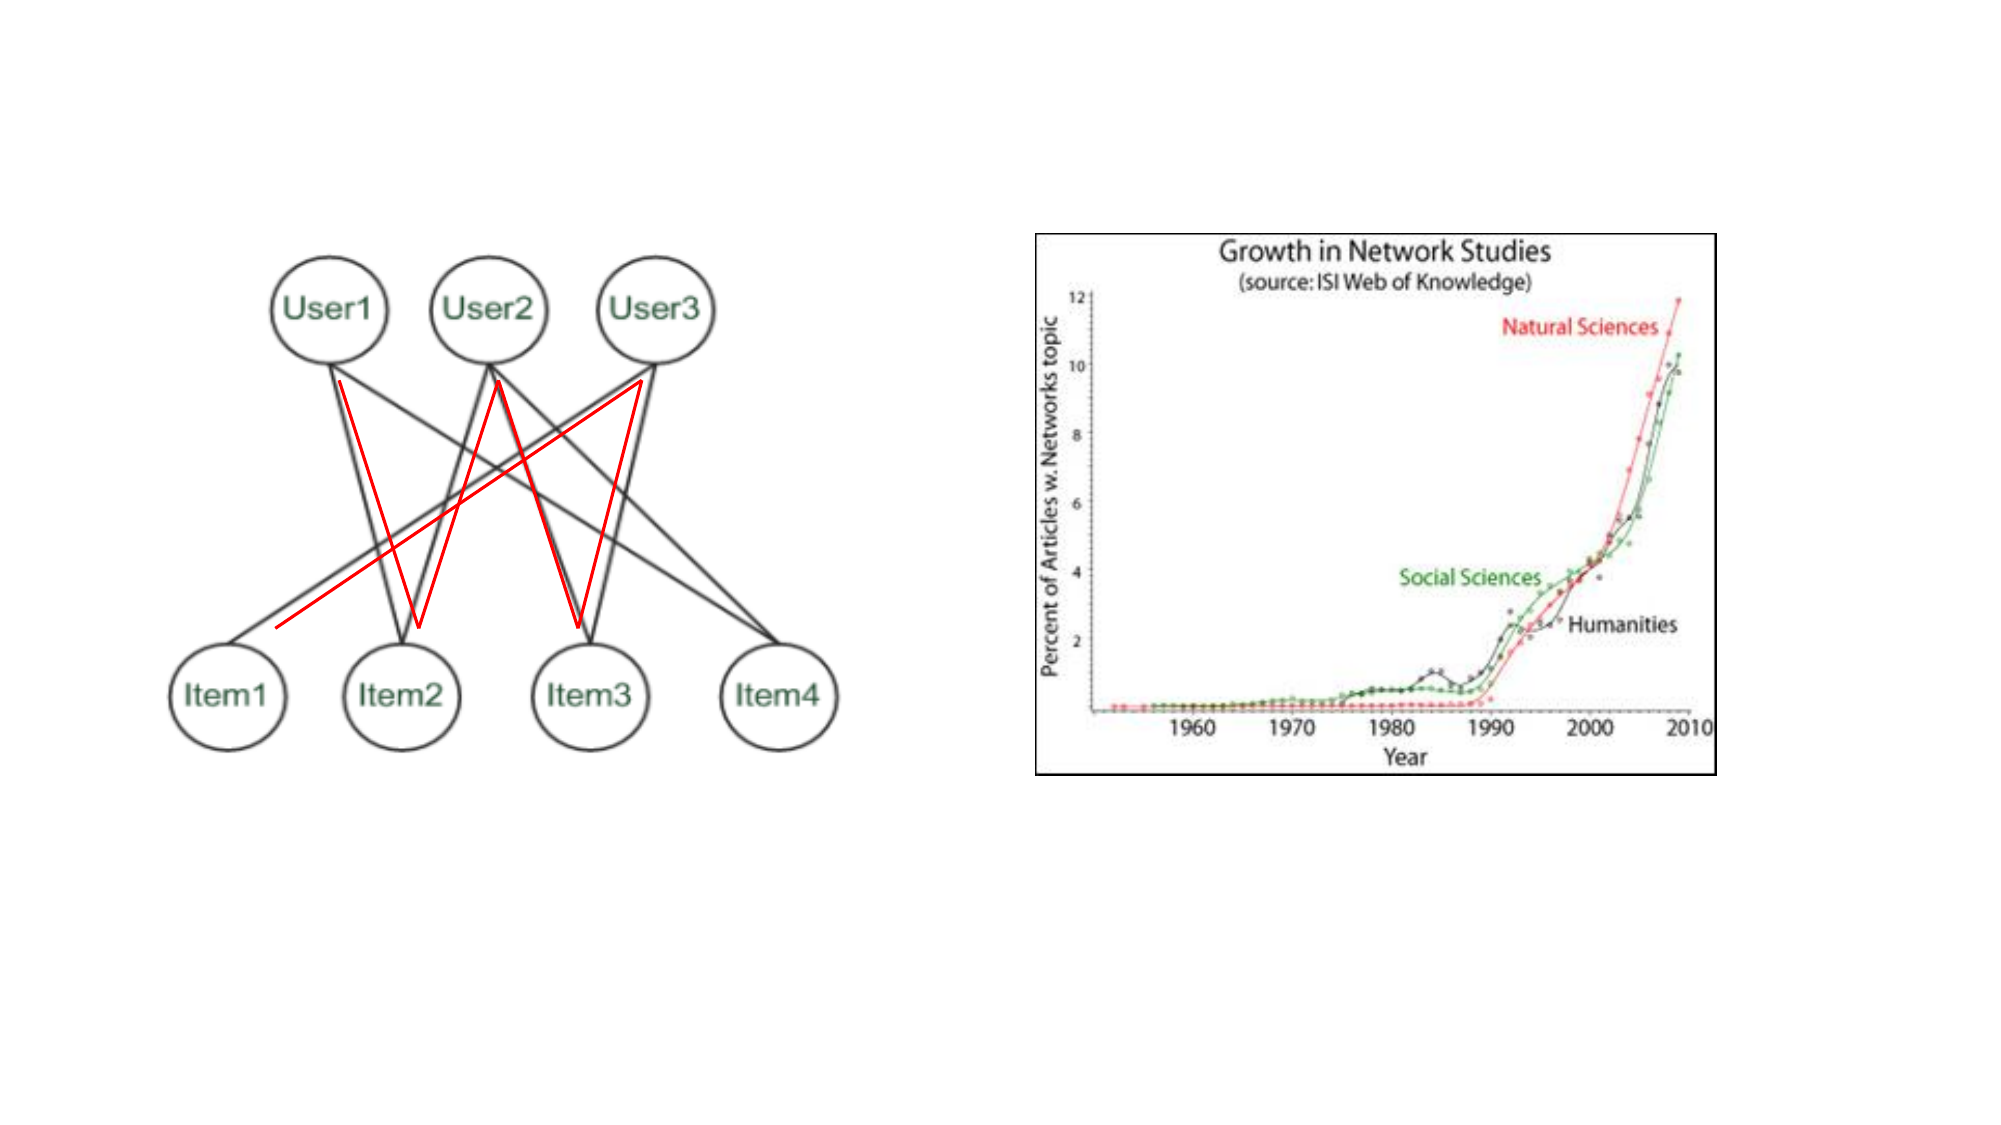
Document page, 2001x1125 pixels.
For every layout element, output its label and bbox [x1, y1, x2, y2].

text_box [139, 206, 900, 803]
picture [1035, 233, 1717, 776]
